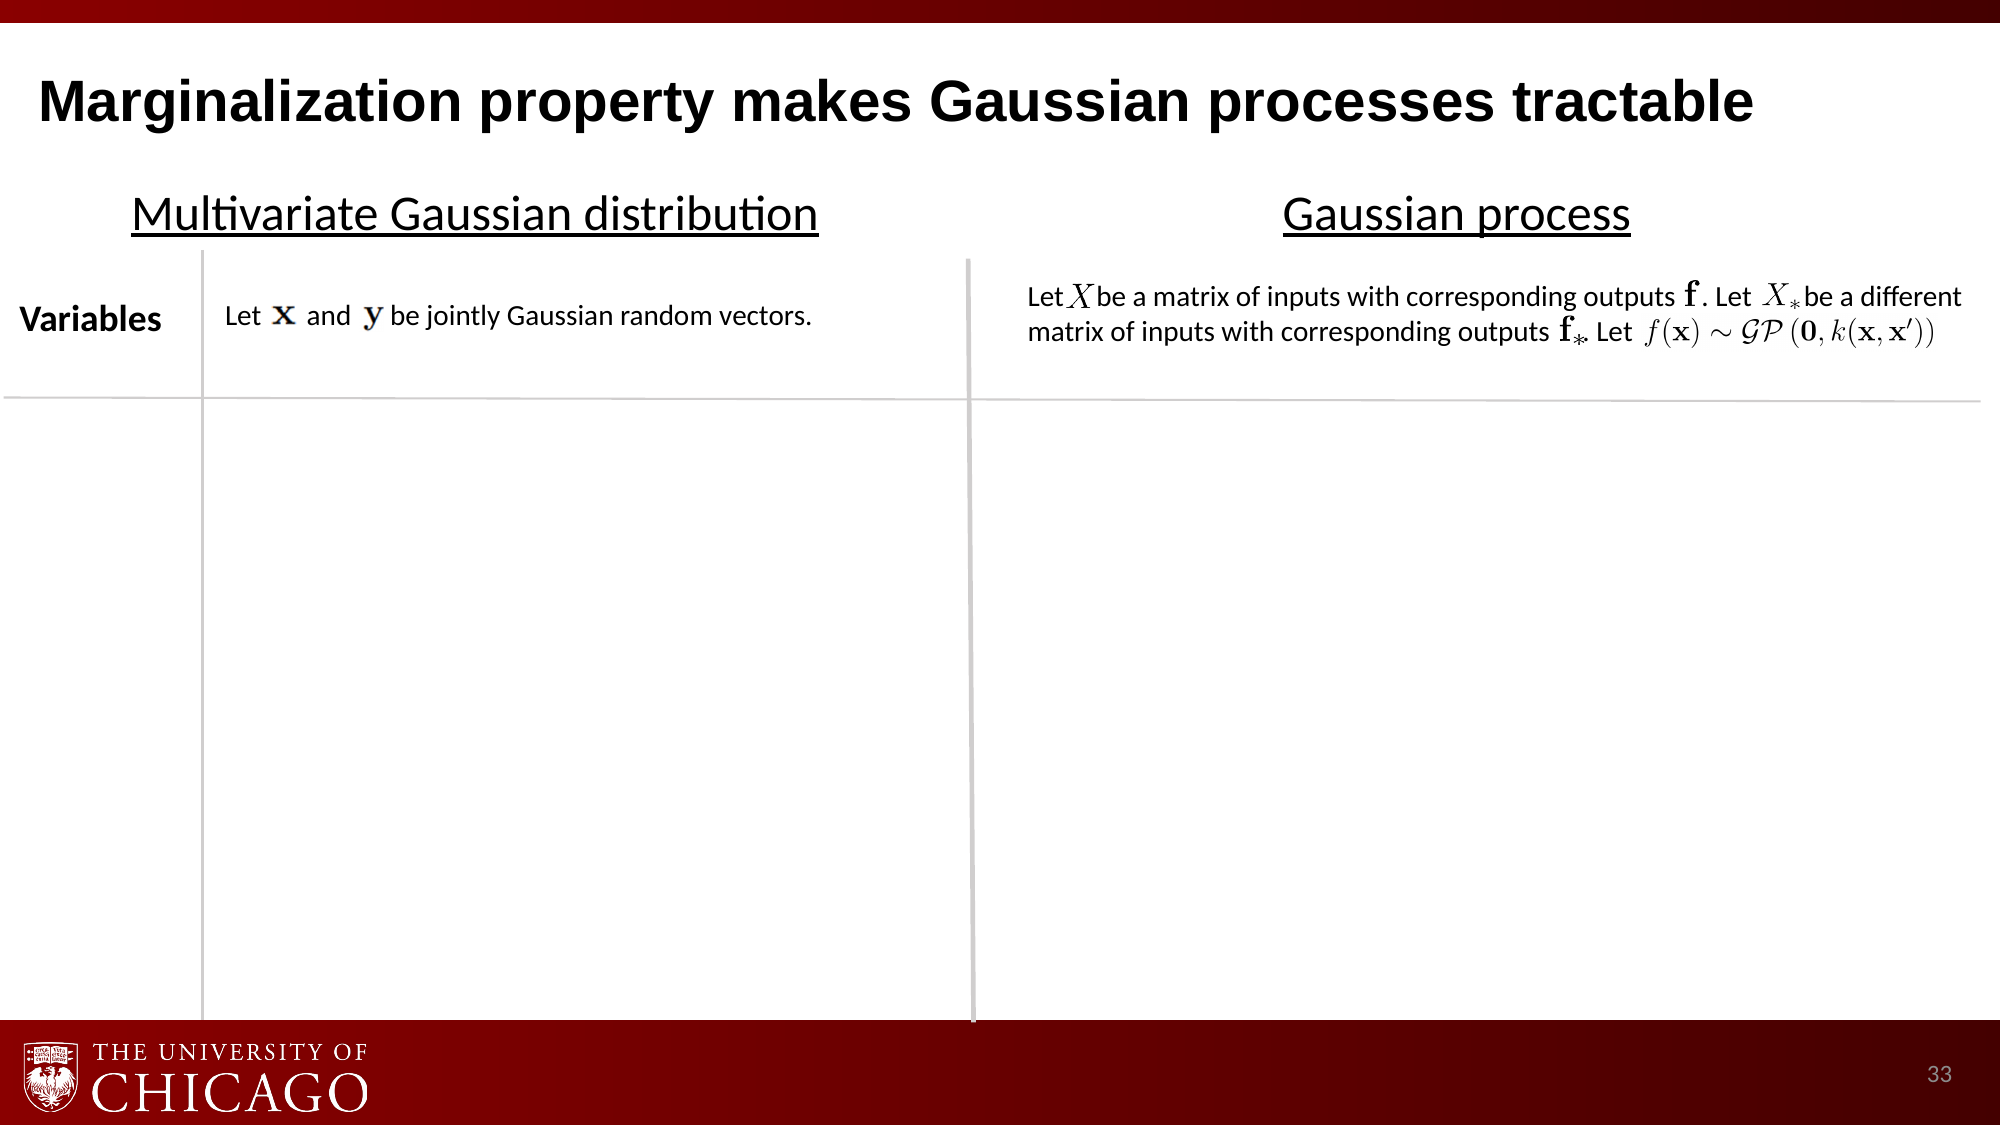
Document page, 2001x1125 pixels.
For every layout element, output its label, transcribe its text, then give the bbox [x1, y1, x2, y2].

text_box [968, 402, 974, 1023]
text_box Let be a matrix of inputs with corresponding outputs . Let be a different matrix of inputs with corresponding outputs . Let . [1012, 269, 1992, 355]
text_box [0, 1020, 2000, 1125]
picture [1558, 312, 1585, 345]
text_box Marginalization property makes Gaussian processes tractable [23, 55, 1815, 141]
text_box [203, 397, 1981, 402]
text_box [3, 397, 202, 402]
text_box Variables [4, 287, 191, 347]
picture [1684, 280, 1703, 306]
picture [1066, 283, 1097, 308]
text_box [0, 0, 2000, 23]
picture [1762, 283, 1801, 309]
text_box Let and be jointly Gaussian random vectors. [210, 288, 839, 339]
picture [23, 1042, 367, 1112]
text_box Multivariate Gaussian distribution [88, 172, 862, 248]
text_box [968, 258, 974, 397]
slide_number 33 [1517, 1042, 1968, 1103]
picture [1641, 313, 1938, 352]
picture [359, 302, 384, 332]
picture [266, 297, 302, 336]
text_box Gaussian process [1180, 172, 1733, 248]
